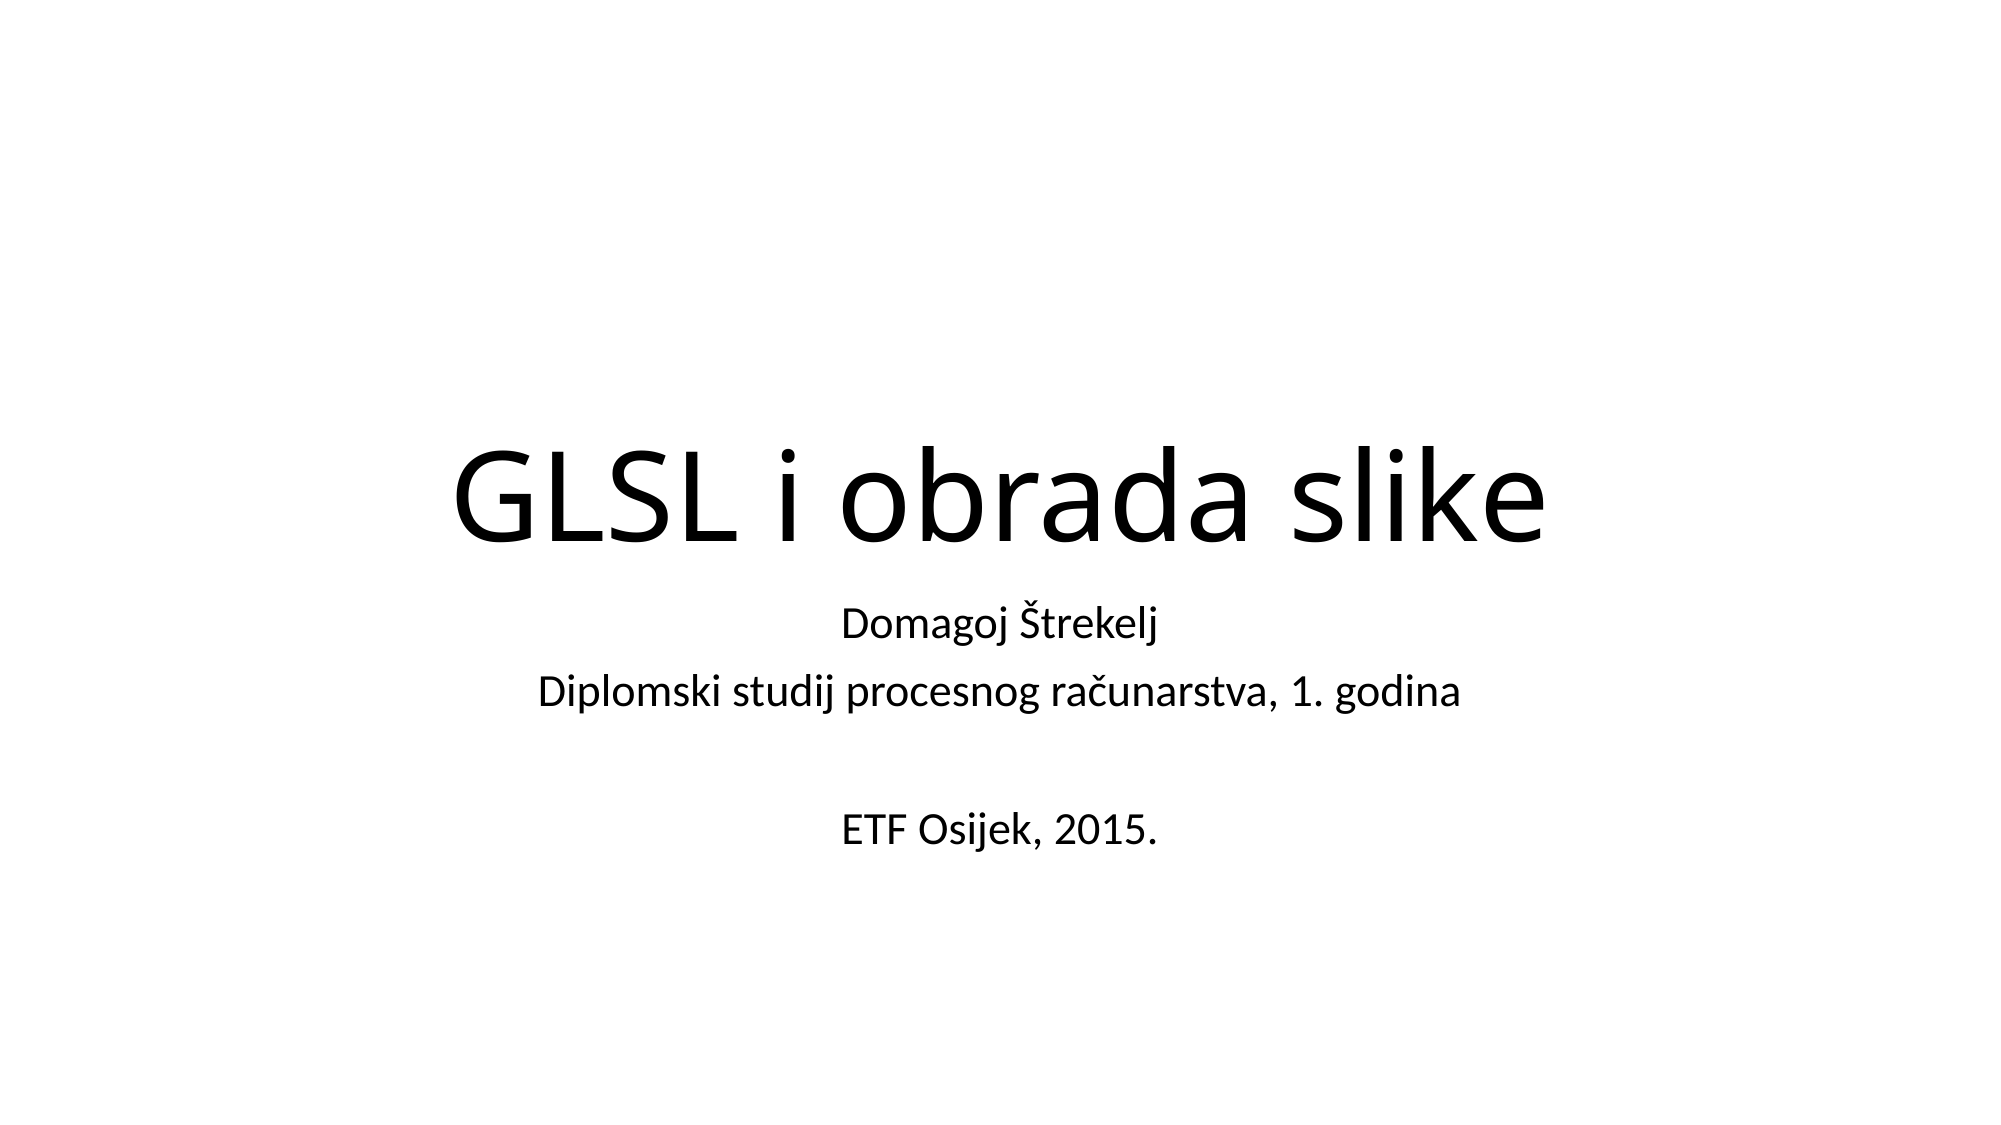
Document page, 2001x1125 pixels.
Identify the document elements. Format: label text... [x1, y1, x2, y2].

subtitle Domagoj Štrekelj Diplomski studij procesnog računarstva, 1. godina ETF Osijek, 2015. [249, 590, 1750, 863]
title GLSL i obrada slike [249, 184, 1750, 576]
